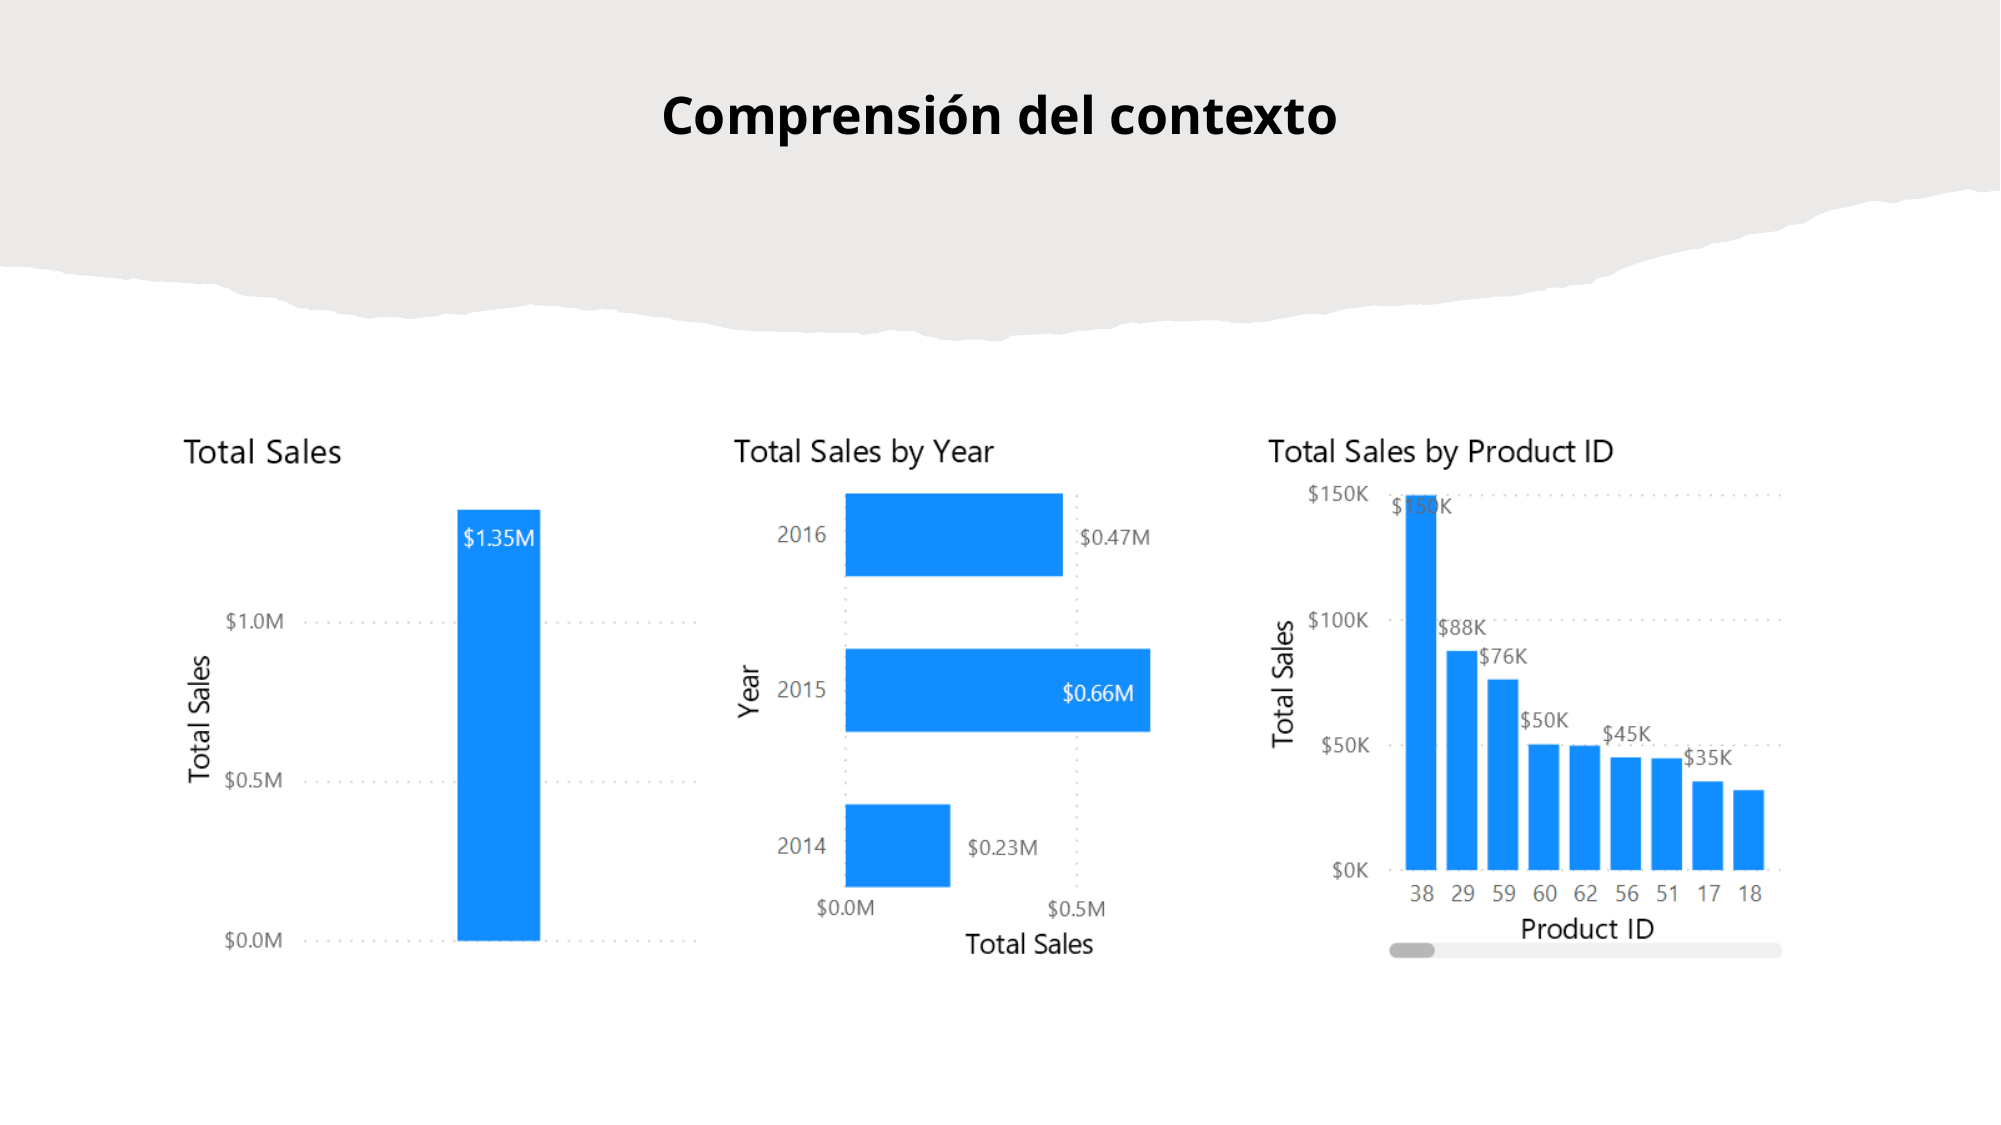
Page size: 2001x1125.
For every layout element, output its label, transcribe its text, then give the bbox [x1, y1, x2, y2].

text_box [0, 191, 2000, 1125]
text_box [0, 0, 2000, 343]
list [153, 386, 1847, 1034]
title Comprensión del contexto [135, 81, 1865, 216]
